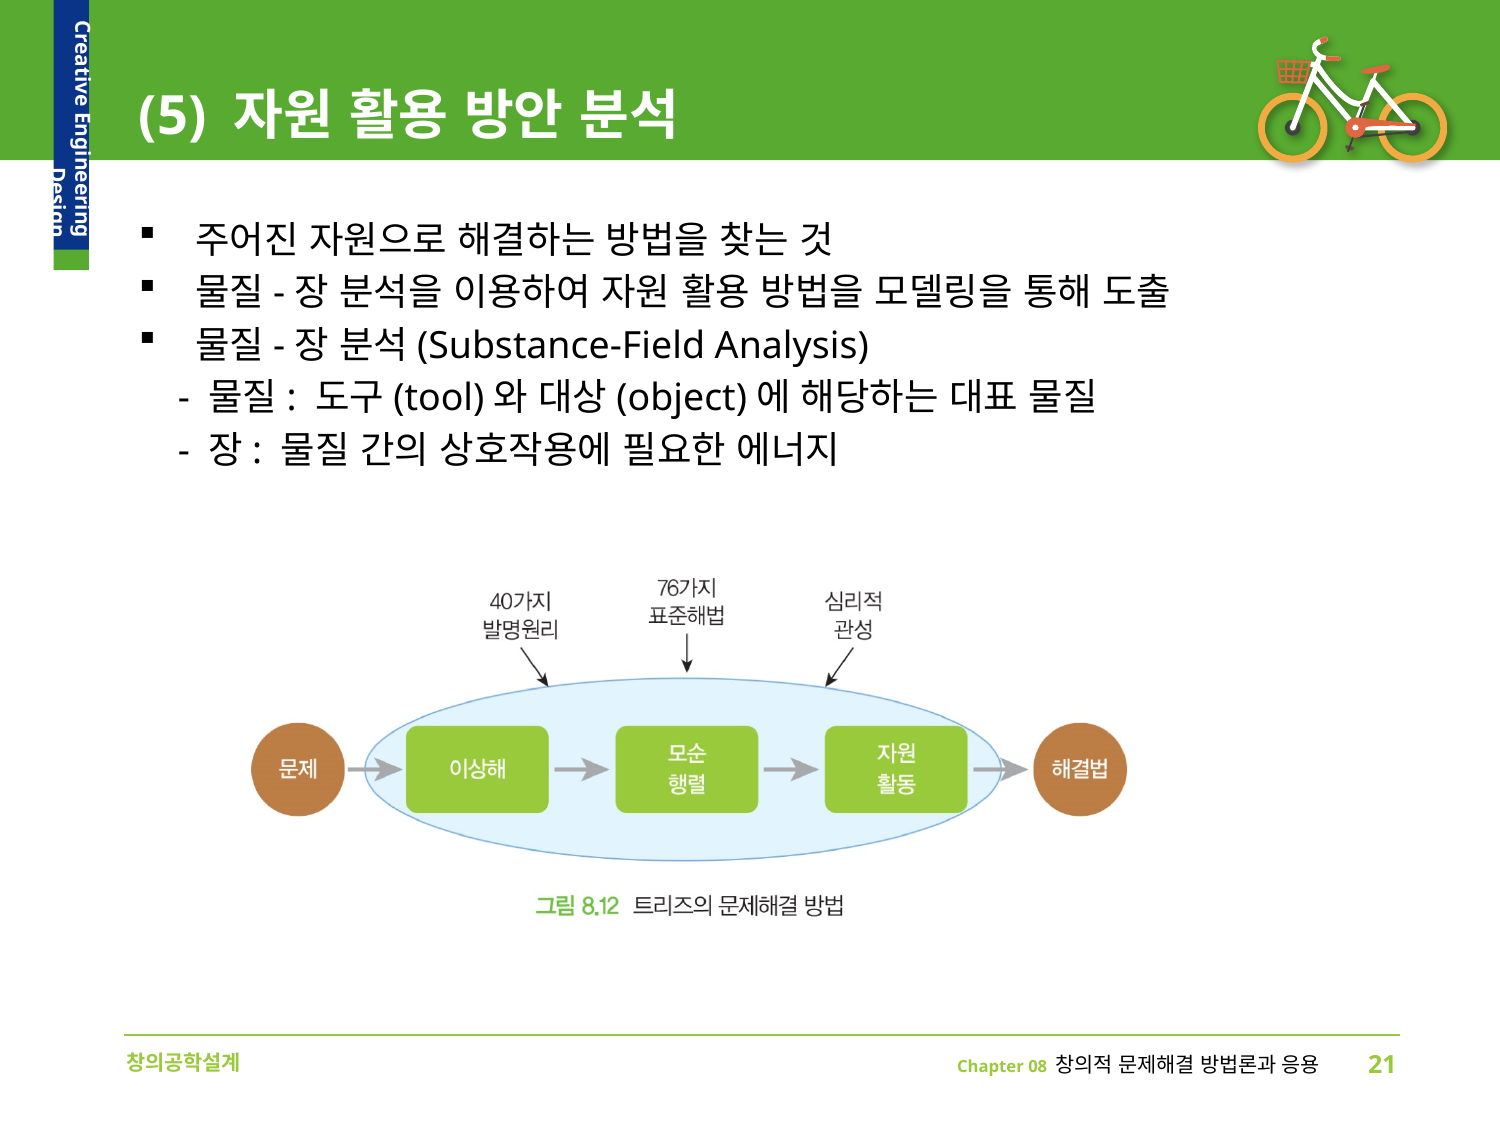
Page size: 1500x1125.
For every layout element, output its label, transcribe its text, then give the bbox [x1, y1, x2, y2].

title (5) 자원 활용 방안 분석 [123, 66, 1400, 159]
picture [205, 526, 1188, 952]
list 주어진 자원으로 해결하는 방법을 찾는 것 물질-장 분석을 이용하여 자원 활용 방법을 모델링을 통해 도출 물질-장 분석(Substance-Field Analysis) - 물질: 도구(tool)와 대상(object)에 해당하는 대표 물질 - 장: 물질 간의 상호작용에 필요한 에너지 [123, 208, 1400, 634]
